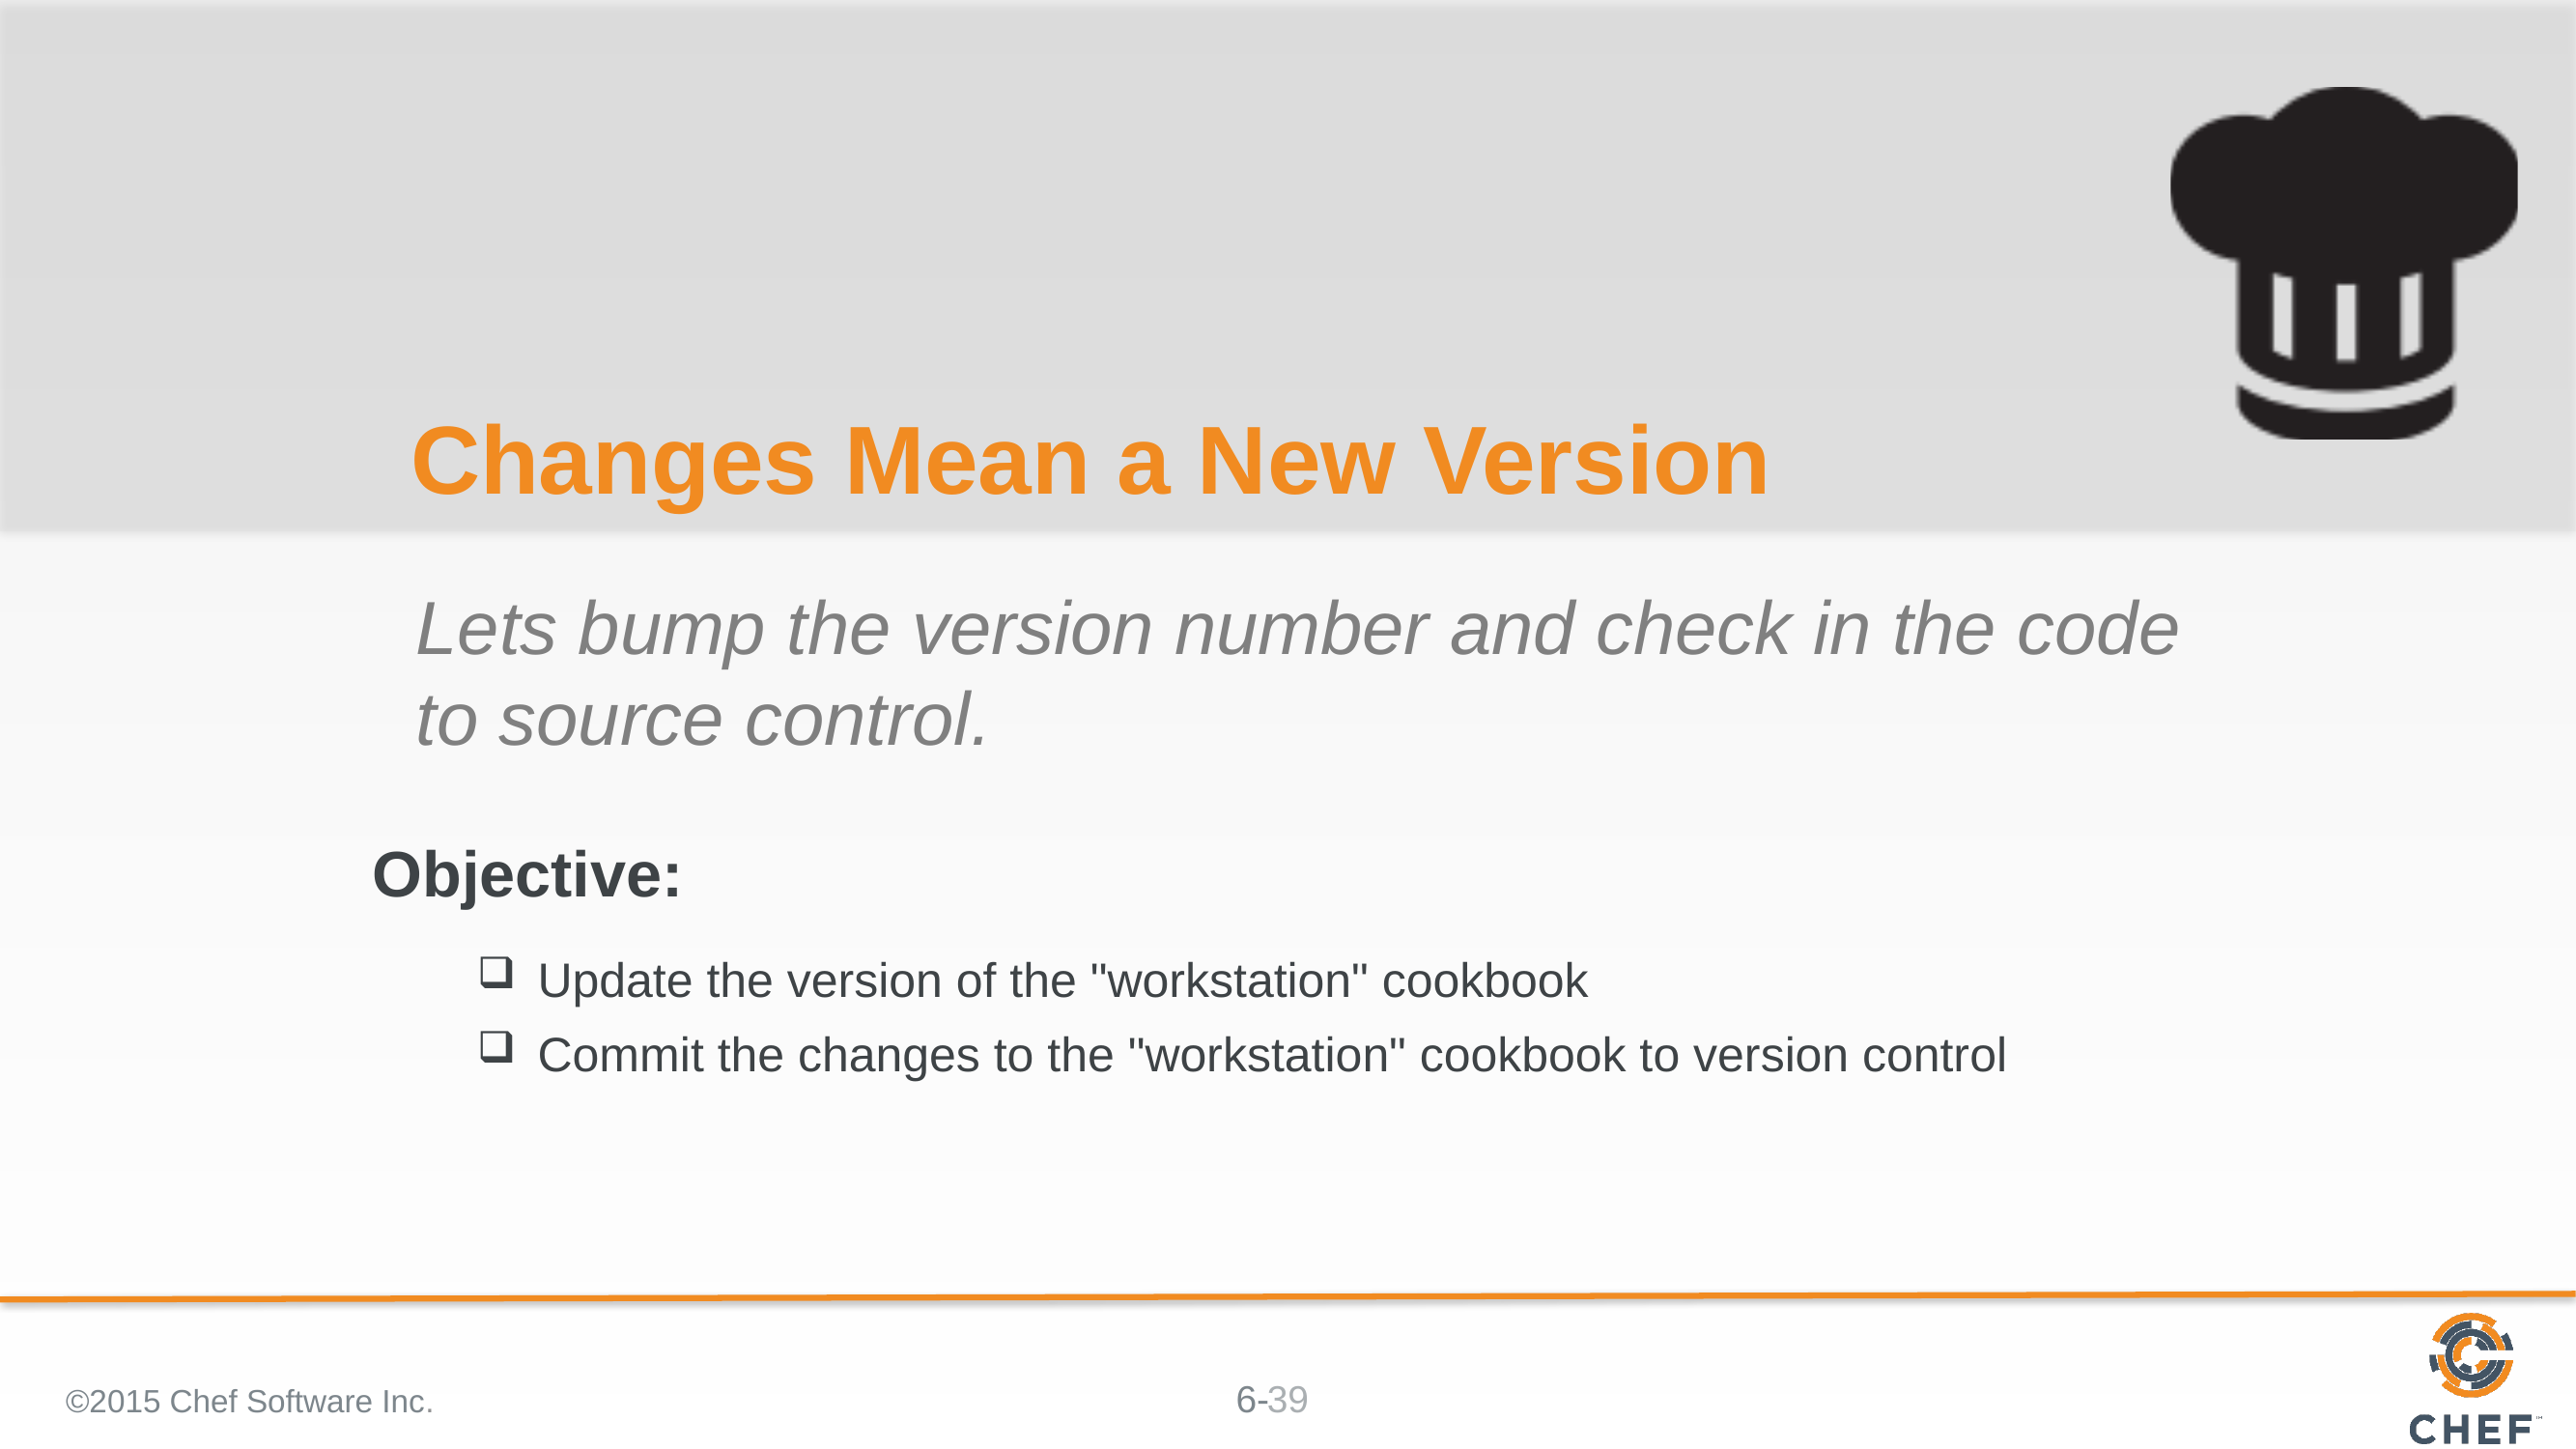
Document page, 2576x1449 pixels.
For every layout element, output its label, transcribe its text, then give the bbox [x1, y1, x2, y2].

list Update the version of the "workstation" cookbook Commit the changes to the "workstation" cookbook to version control [477, 949, 2271, 1243]
title Changes Mean a New Version [396, 395, 2135, 531]
list Lets bump the version number and check in the code to source control. [396, 549, 2191, 791]
picture [2399, 1297, 2550, 1449]
slide_number 39 [998, 1359, 1578, 1437]
footer ©2015 Chef Software Inc. [51, 1359, 952, 1440]
